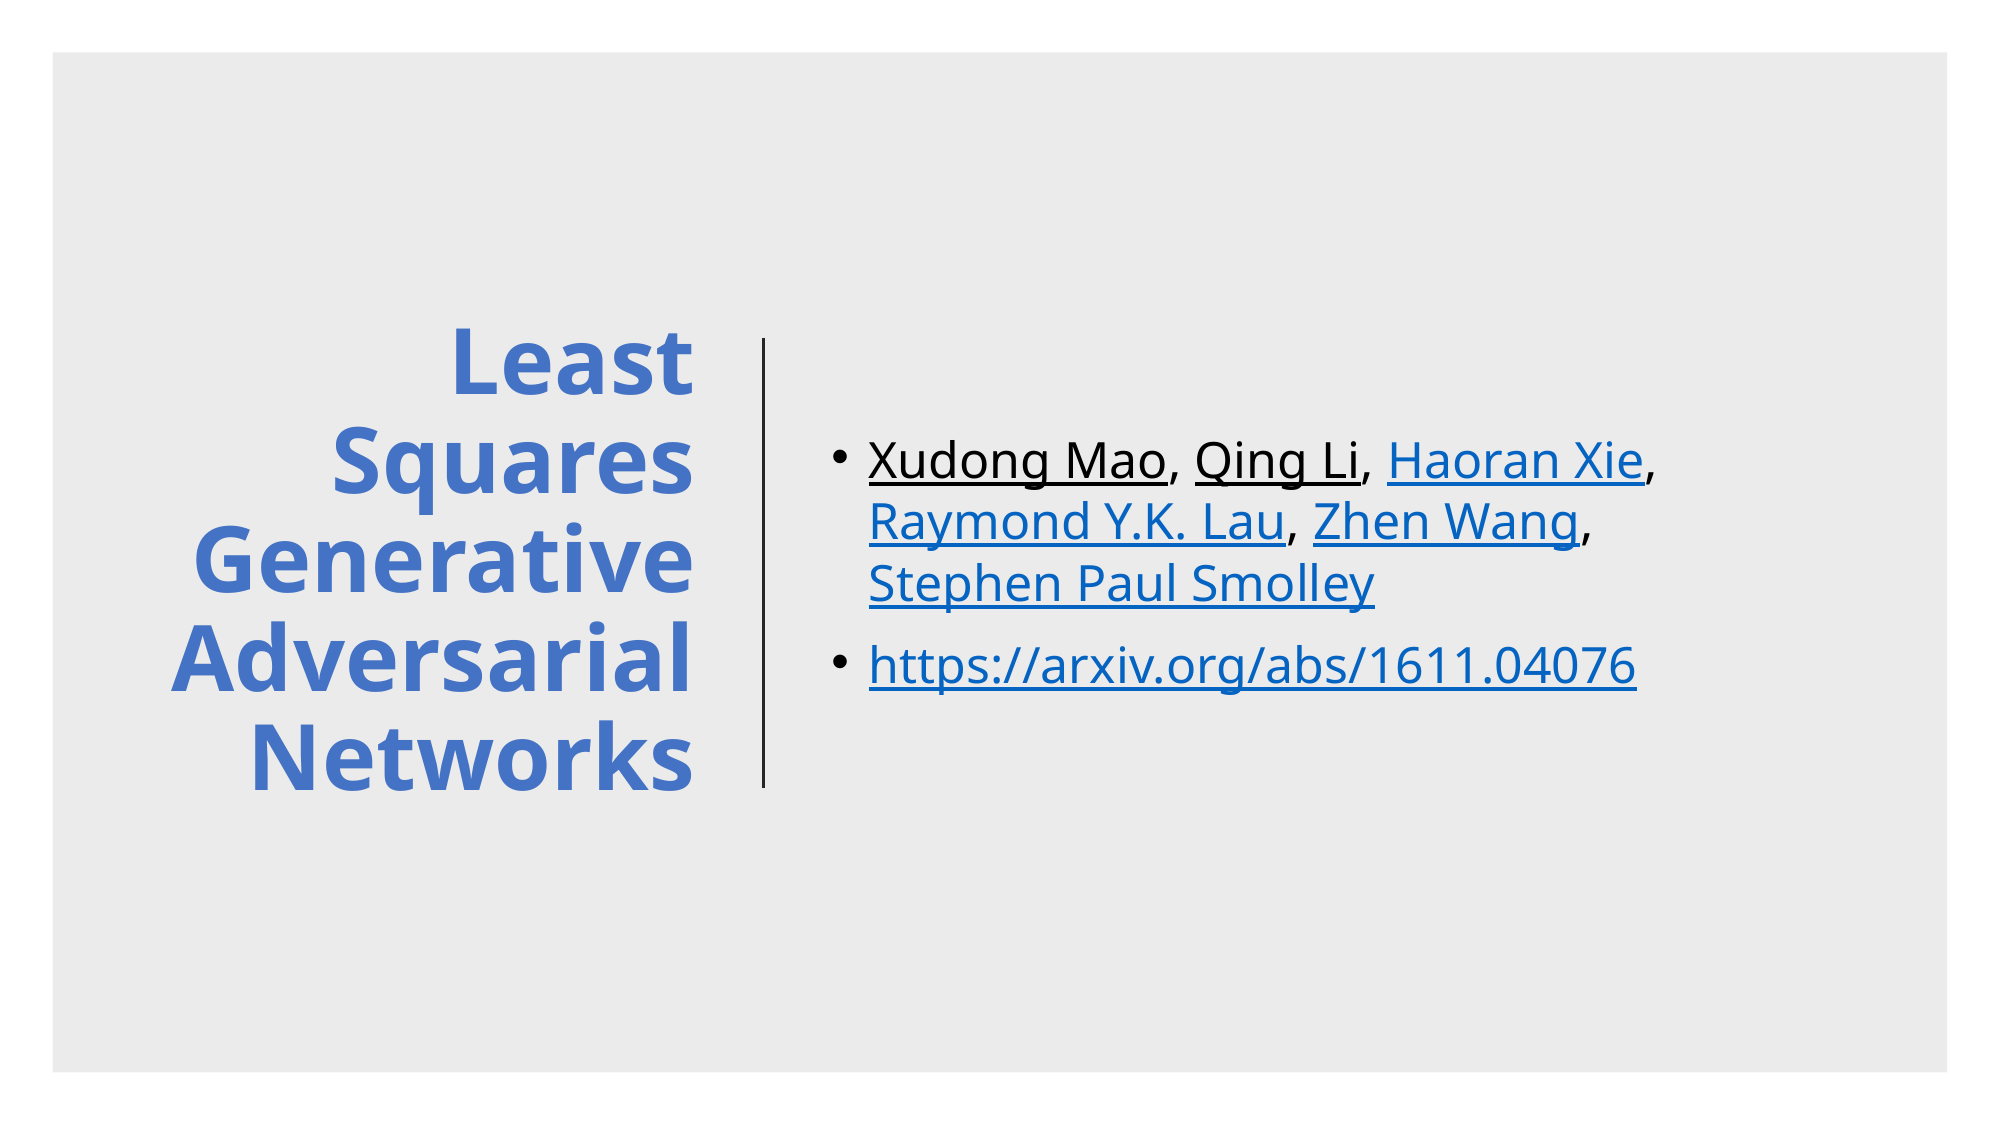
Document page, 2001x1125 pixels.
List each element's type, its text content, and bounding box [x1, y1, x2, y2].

title Least Squares Generative Adversarial Networks [137, 158, 711, 967]
list Xudong Mao, Qing Li, Haoran Xie, Raymond Y.K. Lau, Zhen Wang, Stephen Paul Smolley https://arxiv.org/abs/1611.04076 [816, 158, 1863, 967]
text_box [52, 51, 1948, 1073]
